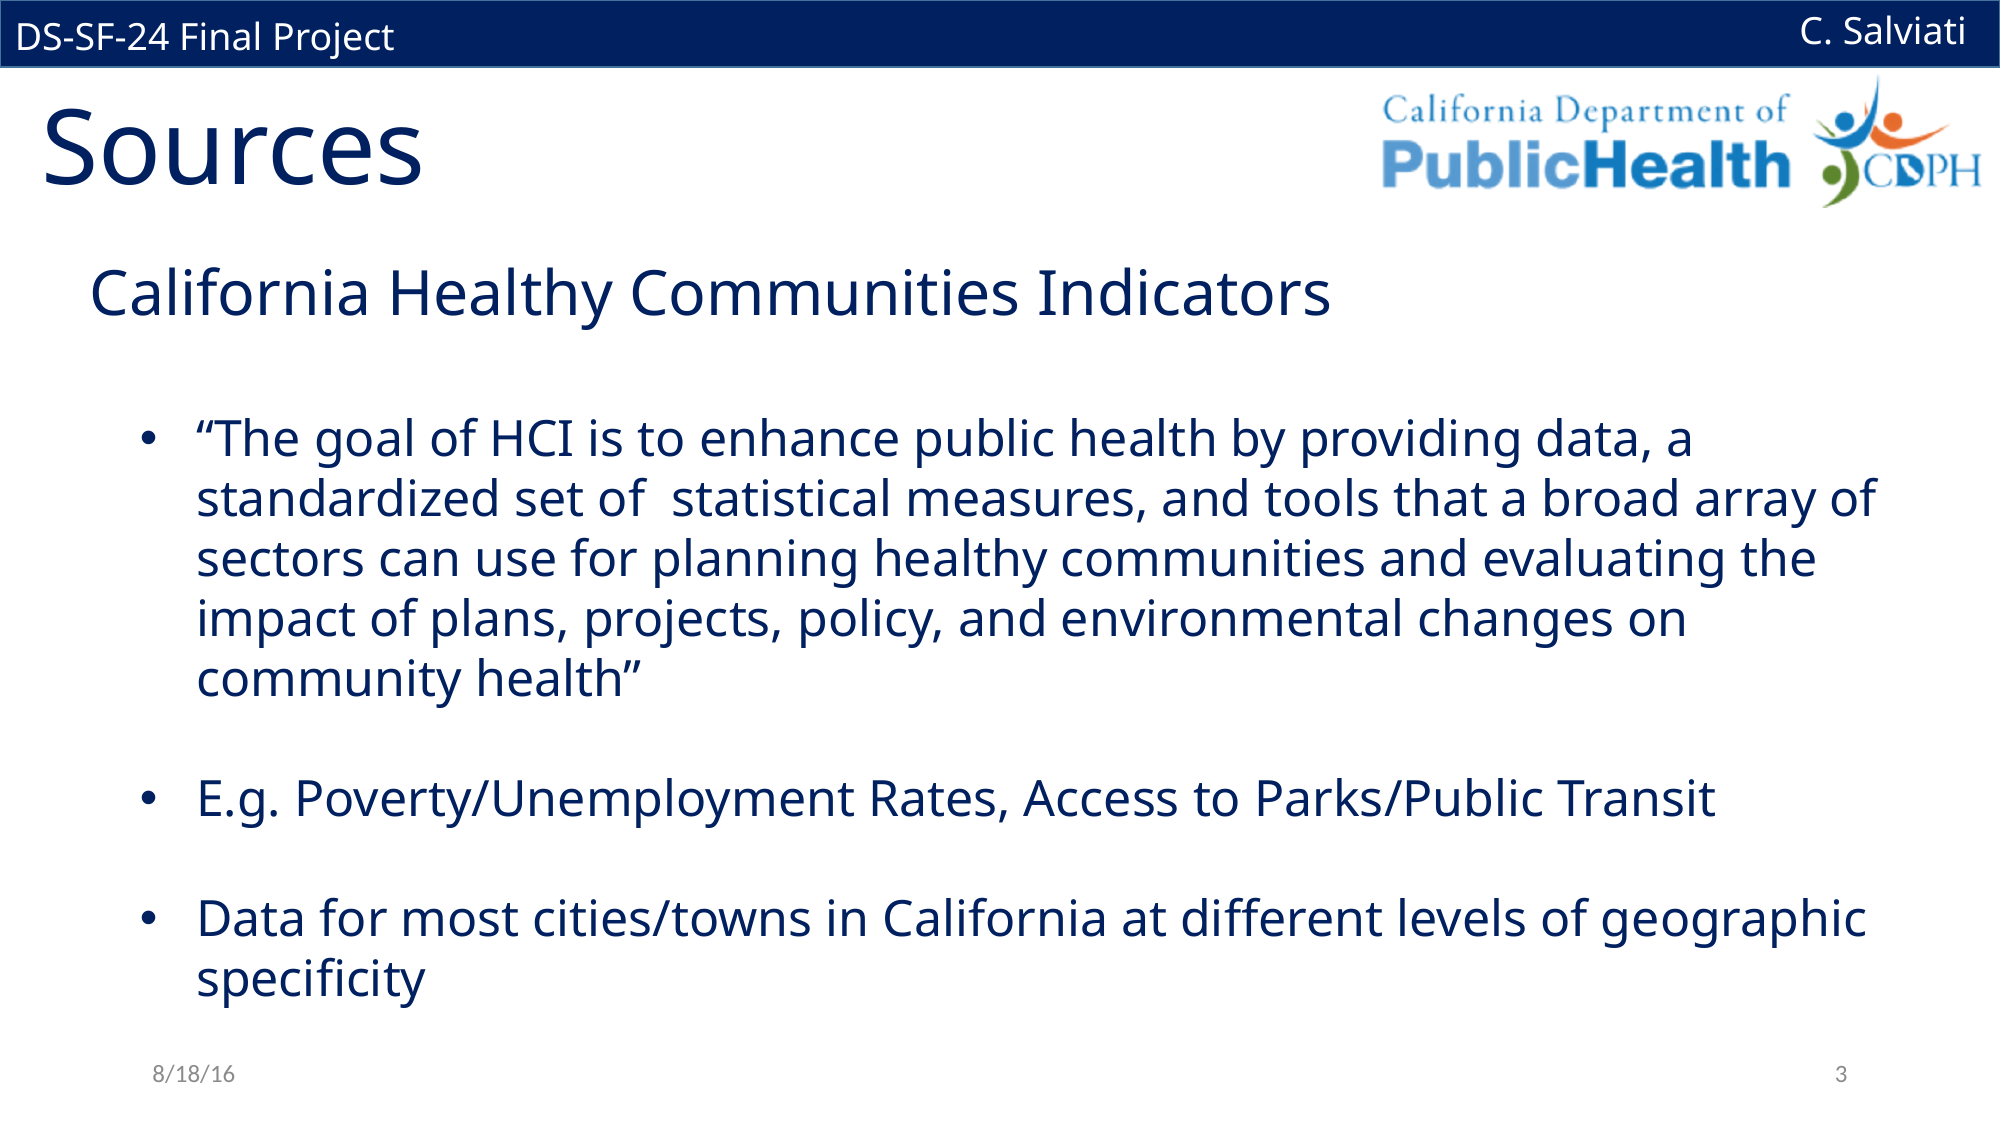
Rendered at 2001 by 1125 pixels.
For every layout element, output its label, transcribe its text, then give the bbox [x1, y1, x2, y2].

text_box DS-SF-24 Final Project [0, 6, 570, 66]
picture [1362, 74, 2000, 218]
text_box California Healthy Communities Indicators [0, 245, 2000, 336]
text_box C. Salviati [1412, 0, 1982, 60]
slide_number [137, 1075, 588, 1103]
text_box “The goal of HCI is to enhance public health by providing data, a standardized set of statistical measures, and tools that a broad array of sectors can use for planning healthy communities and evaluating the impact of plans, projects, policy, and environmental changes on community health” E.g. Poverty/Unemployment Rates, Access to Parks/Public Transit Data for most cities/towns in California at different levels of geographic specificity [50, 399, 1950, 1075]
slide_number 3 [1412, 1075, 1863, 1103]
text_box Sources [0, 72, 2000, 213]
text_box [0, 0, 2000, 68]
